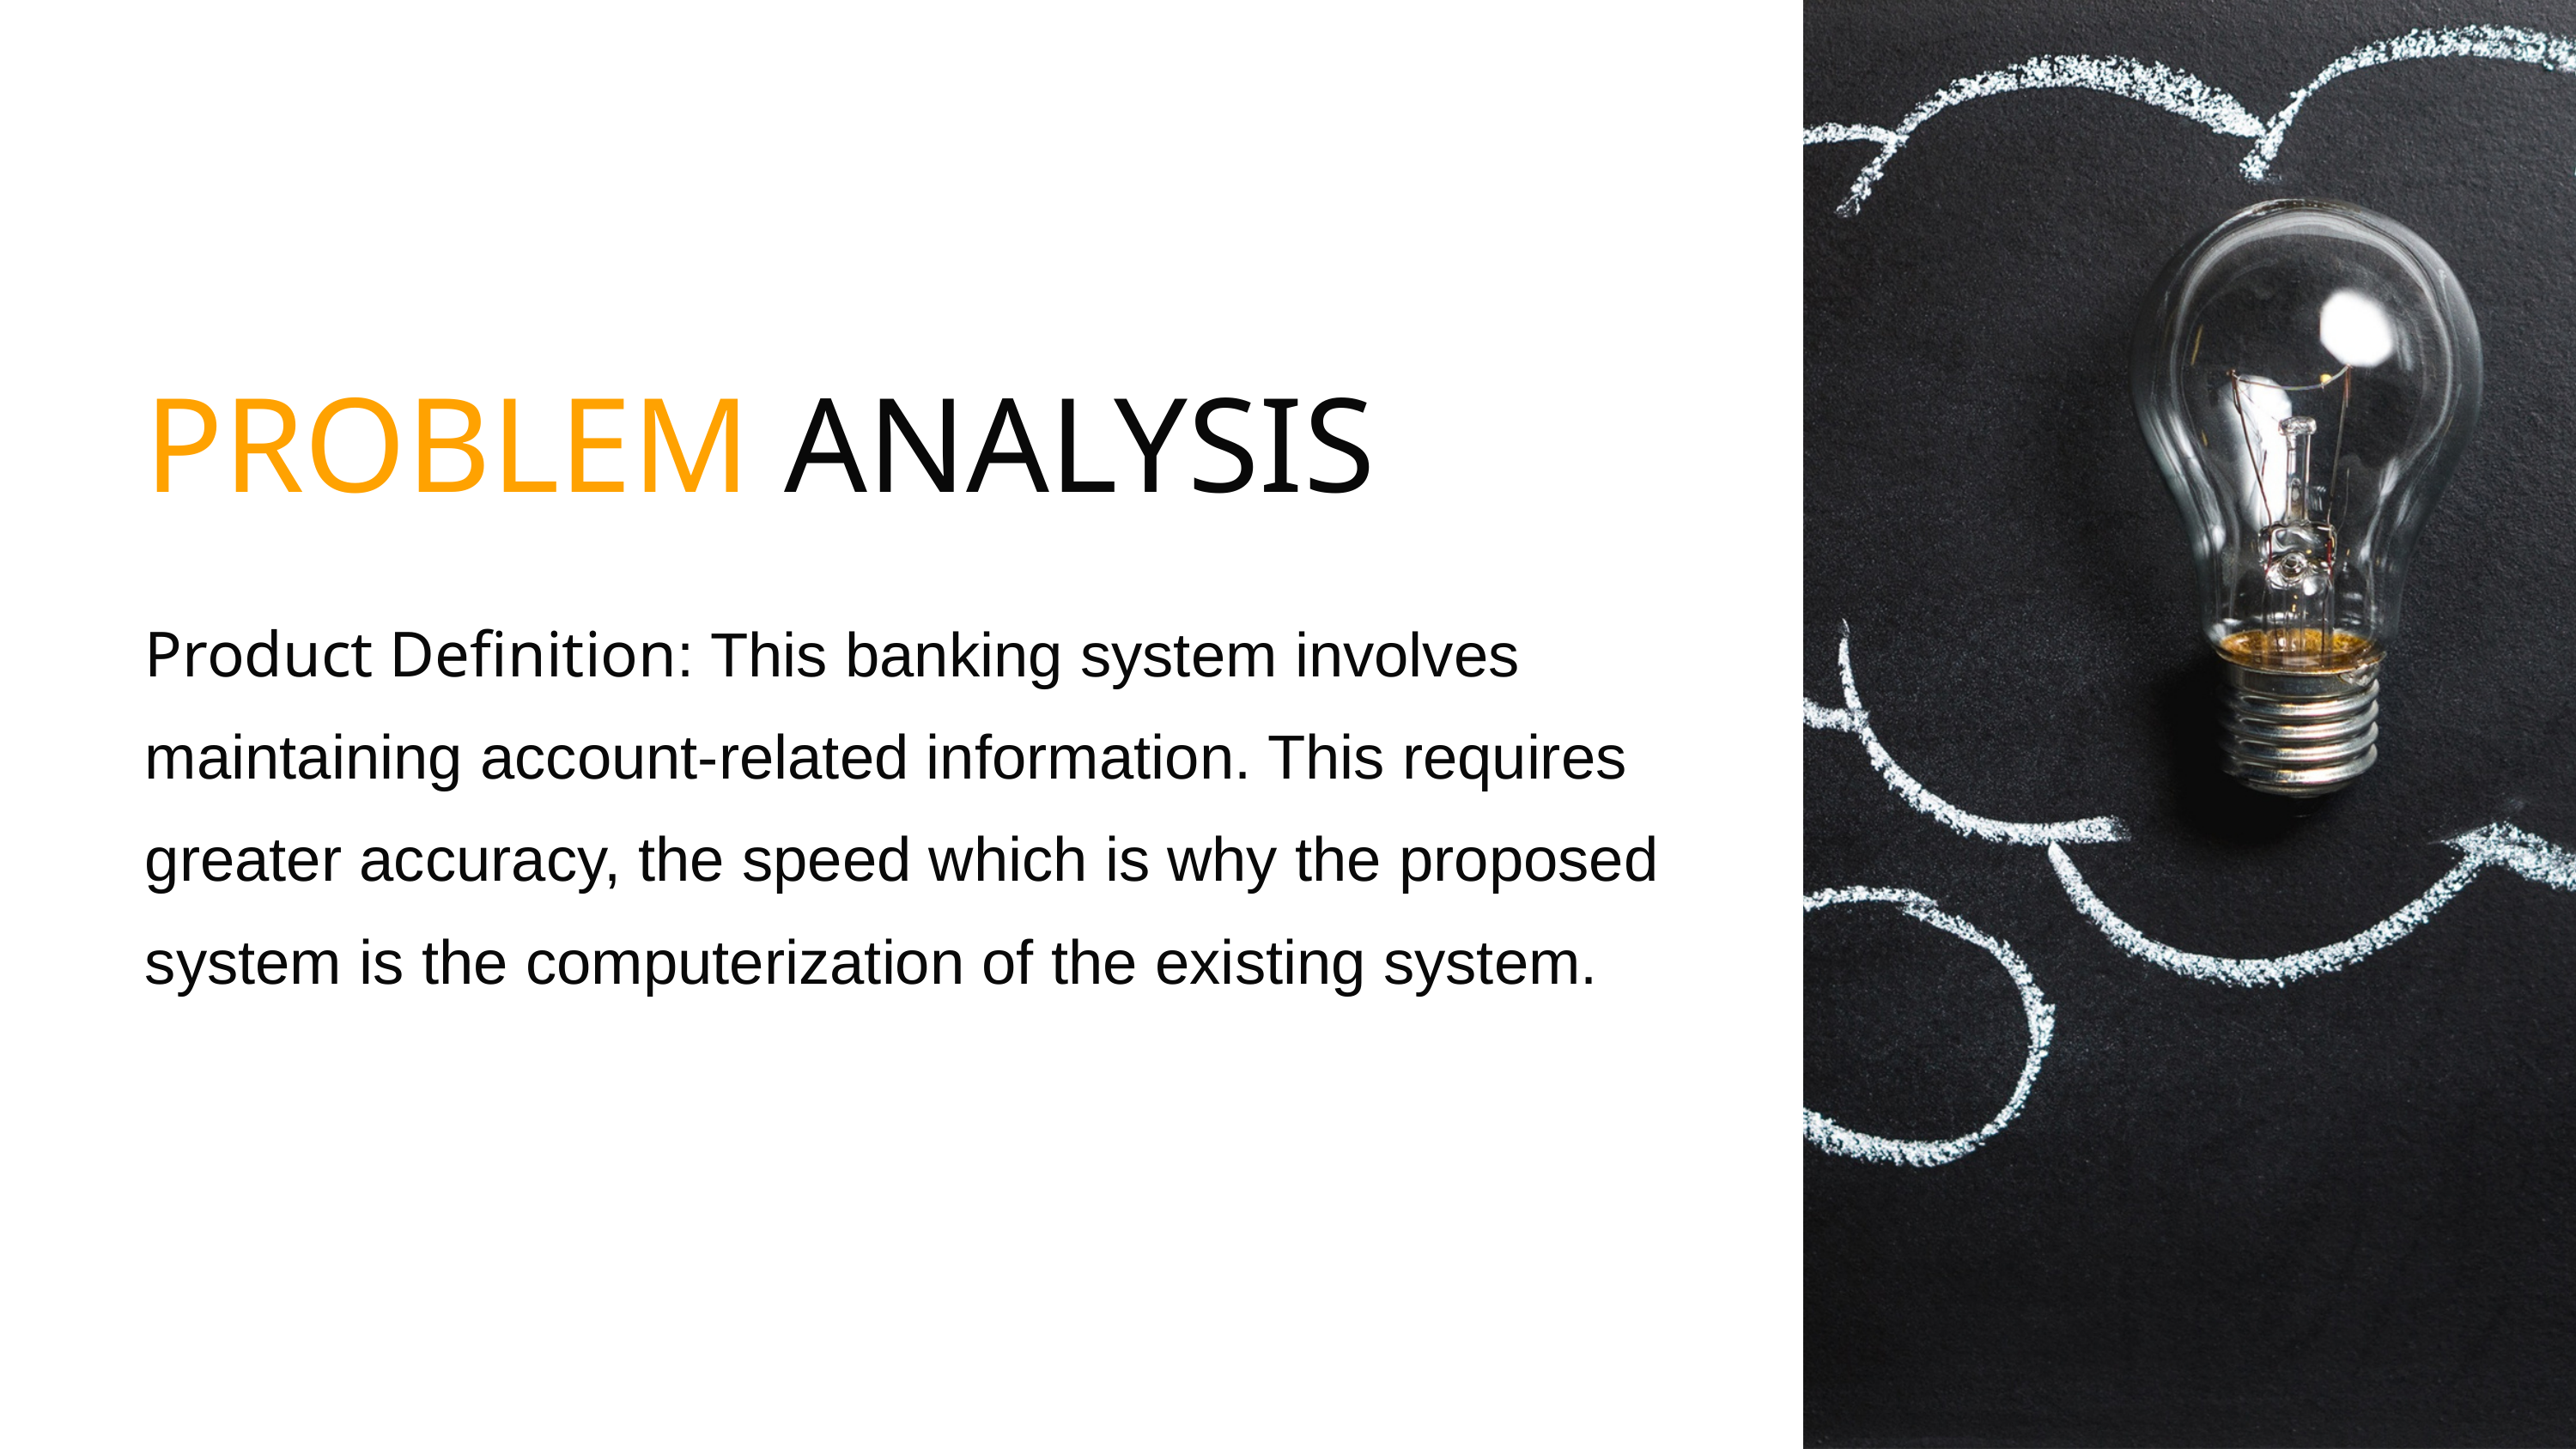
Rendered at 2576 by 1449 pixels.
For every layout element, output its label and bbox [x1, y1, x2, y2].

text_box [144, 362, 1710, 1086]
picture [1802, 0, 2576, 1449]
